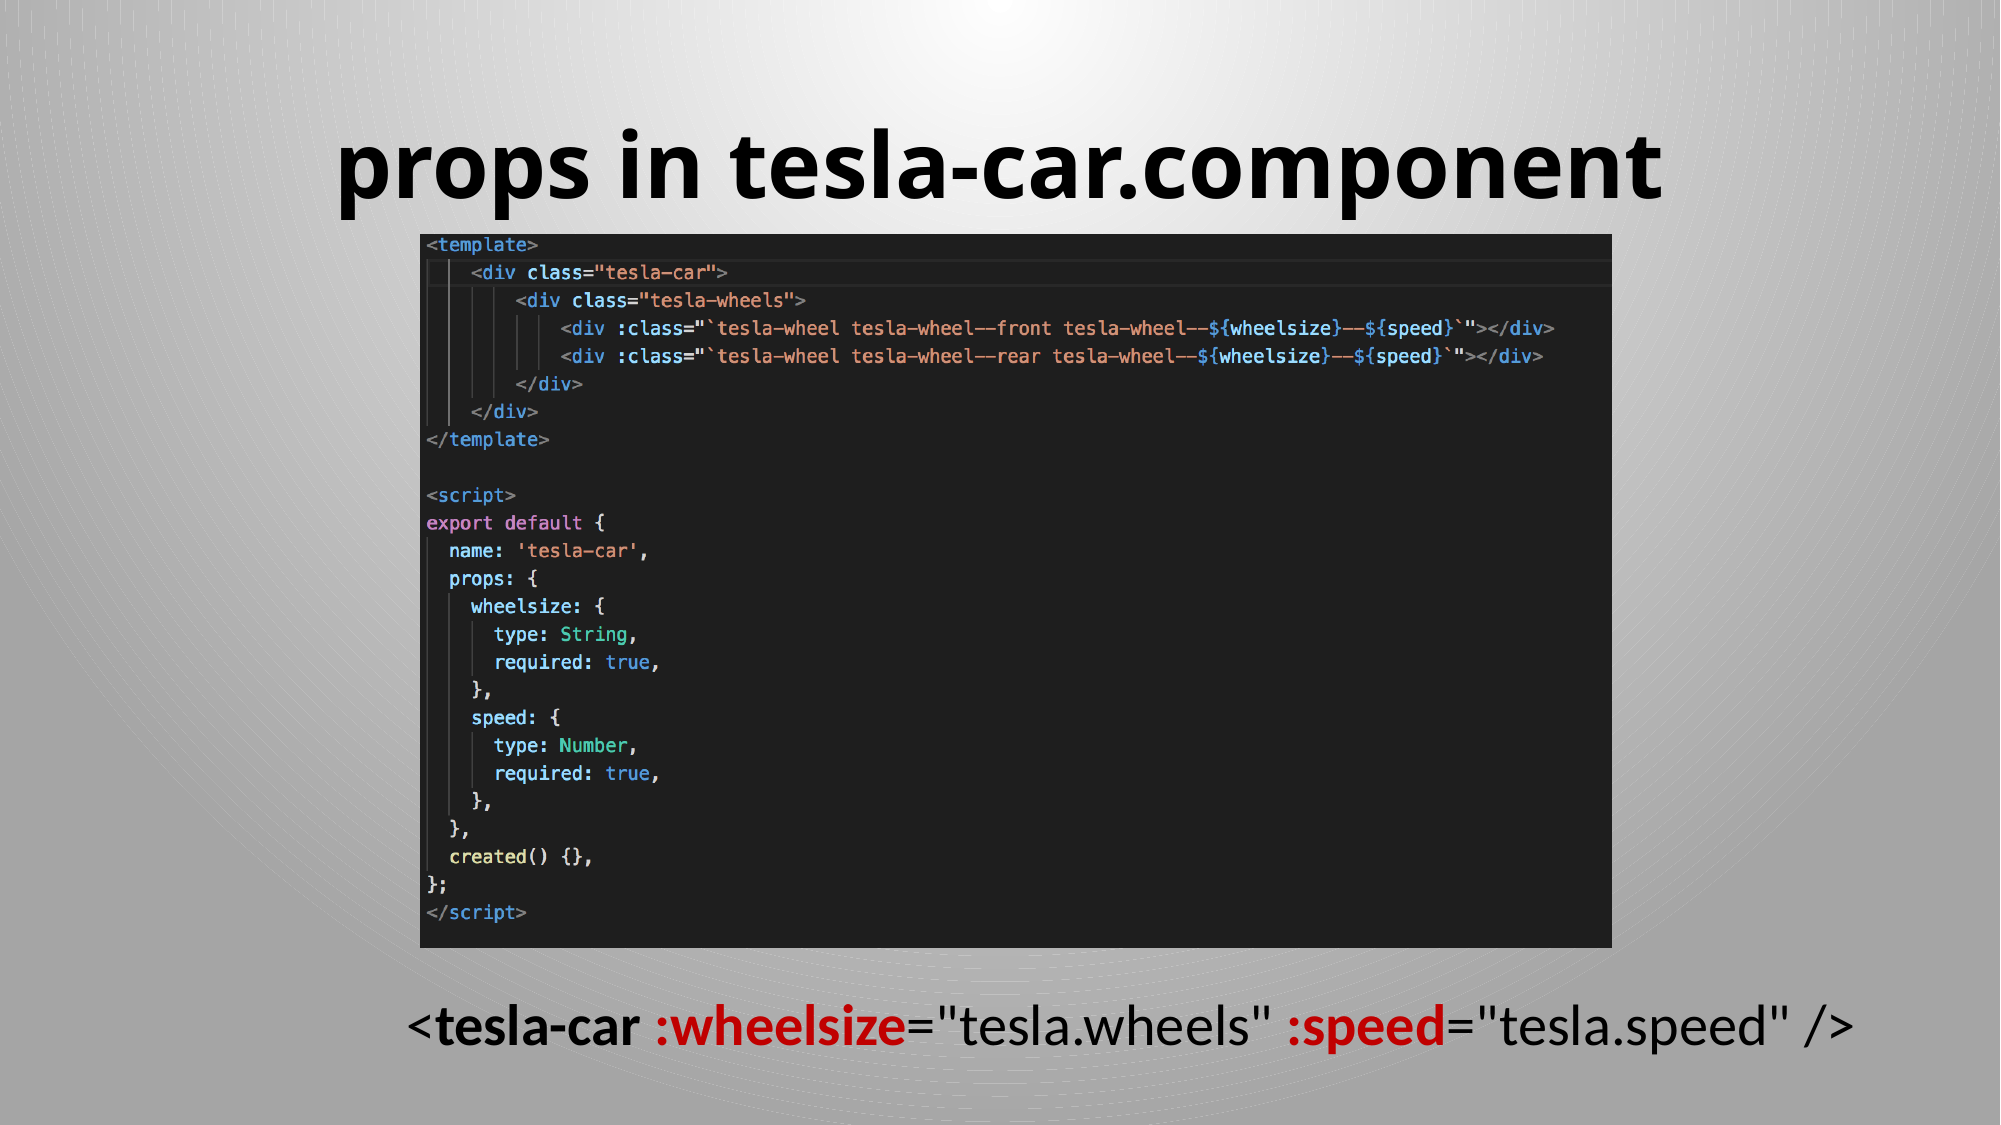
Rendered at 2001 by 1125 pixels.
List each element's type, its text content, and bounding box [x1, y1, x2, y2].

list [420, 234, 1612, 949]
text_box <tesla-car :wheelsize="tesla.wheels" :speed="tesla.speed" /> [391, 979, 1929, 1065]
title props in tesla-car.component [137, 59, 1863, 278]
